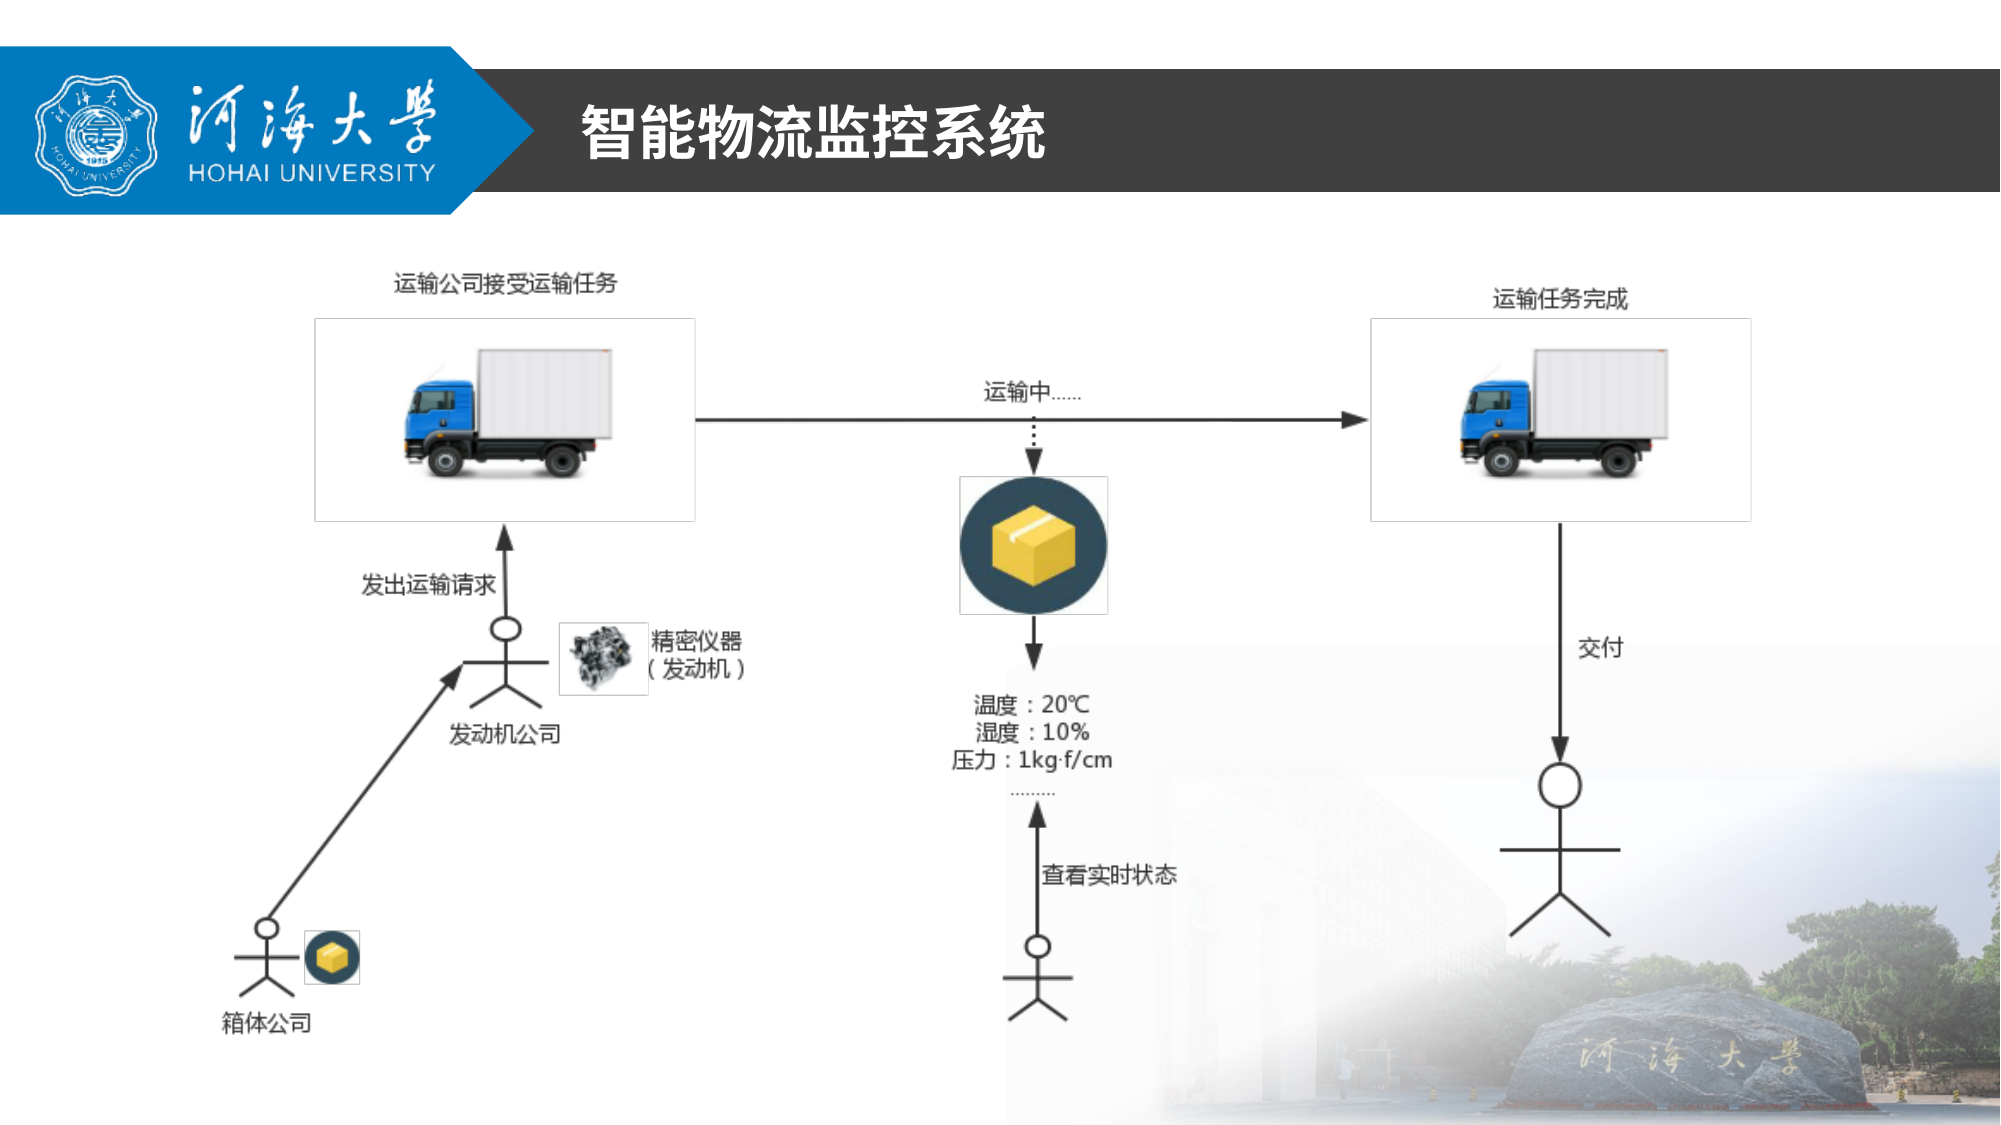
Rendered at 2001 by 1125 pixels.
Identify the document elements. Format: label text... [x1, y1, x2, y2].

list 智能物流监控系统 [565, 91, 1656, 164]
picture [152, 164, 2000, 1125]
